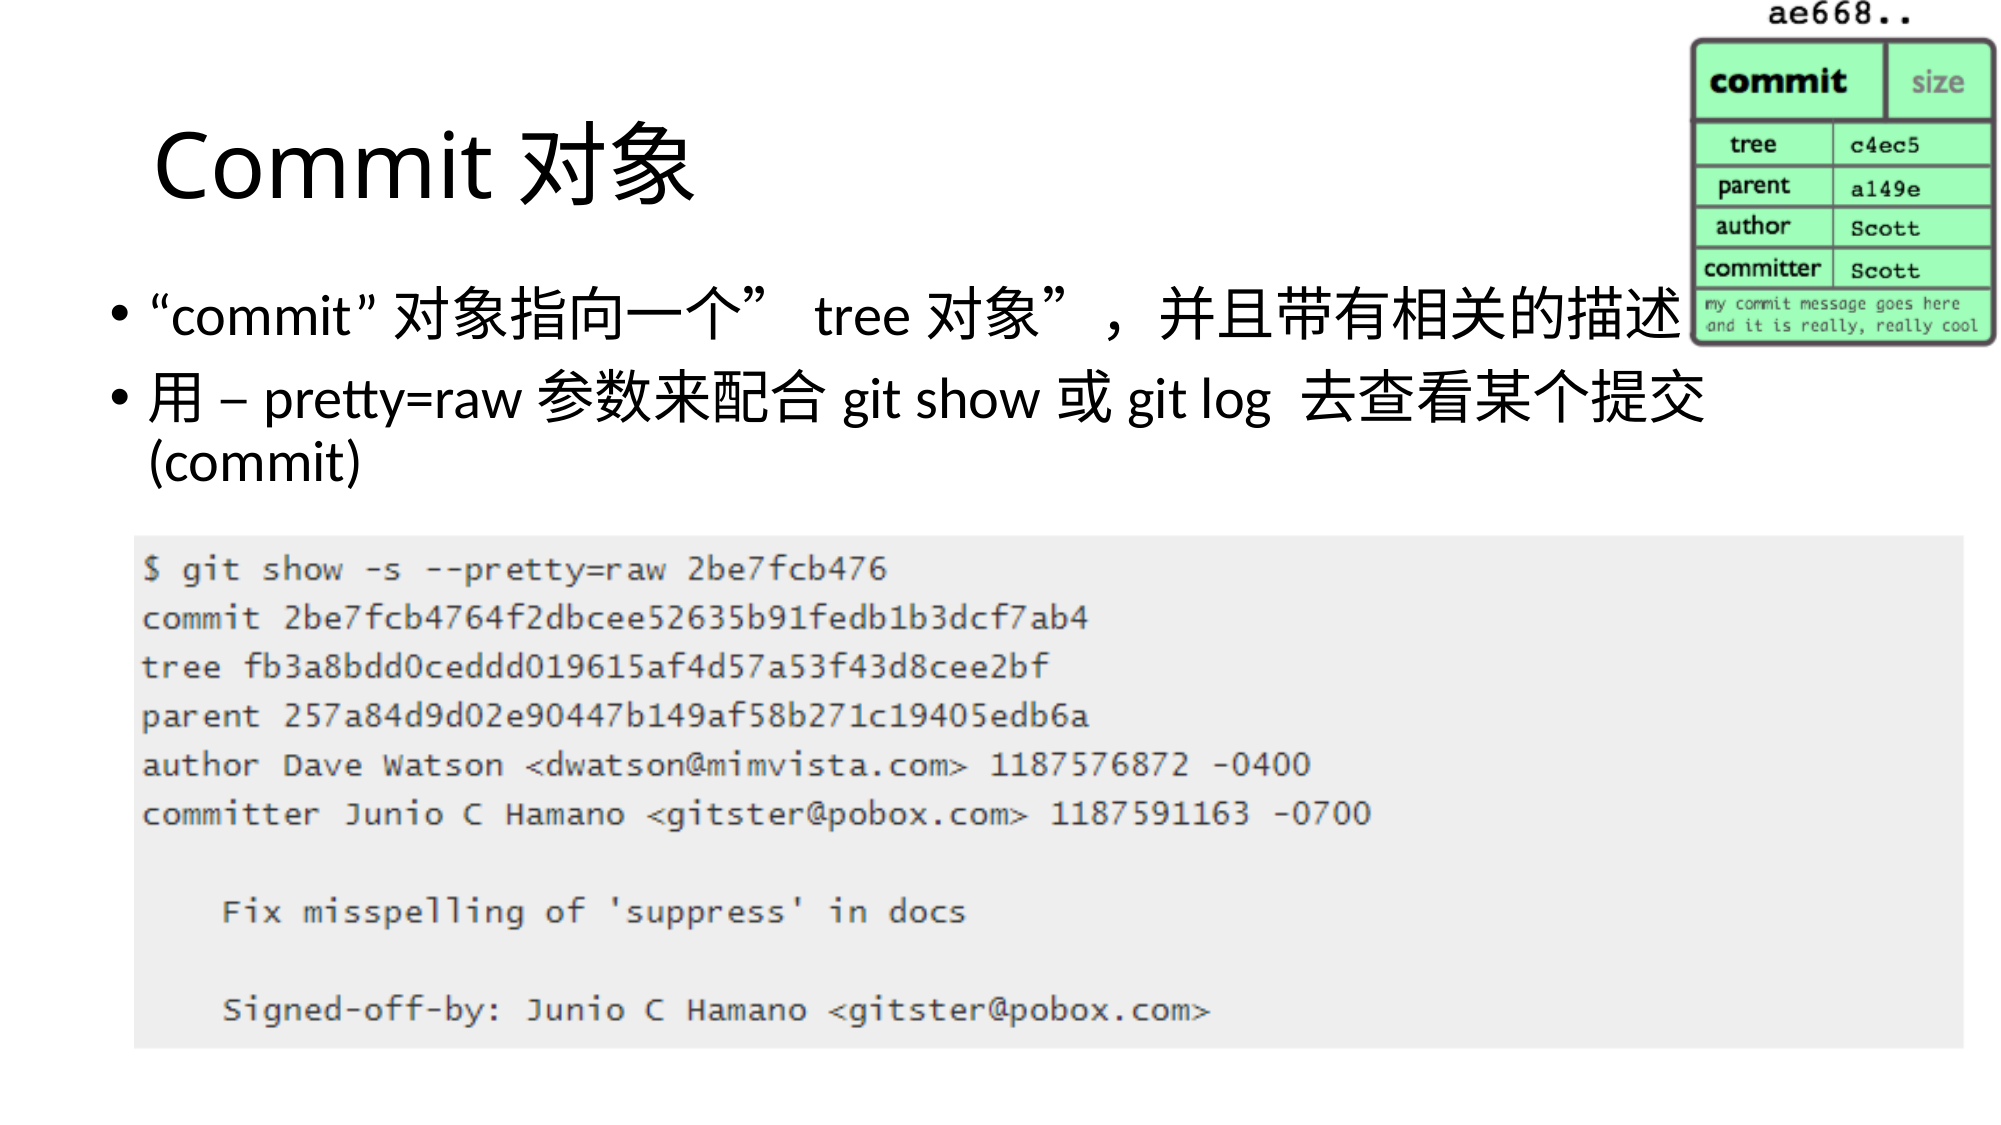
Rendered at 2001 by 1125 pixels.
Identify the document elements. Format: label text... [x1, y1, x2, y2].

picture [1684, 0, 2000, 349]
picture [134, 534, 1969, 1056]
title Commit对象 [137, 59, 1684, 277]
list “commit”对象指向一个”tree对象”，并且带有相关的描述信息 用 –pretty=raw参数来配合git show或git log 去查看某个提交(commit) [94, 277, 1820, 992]
